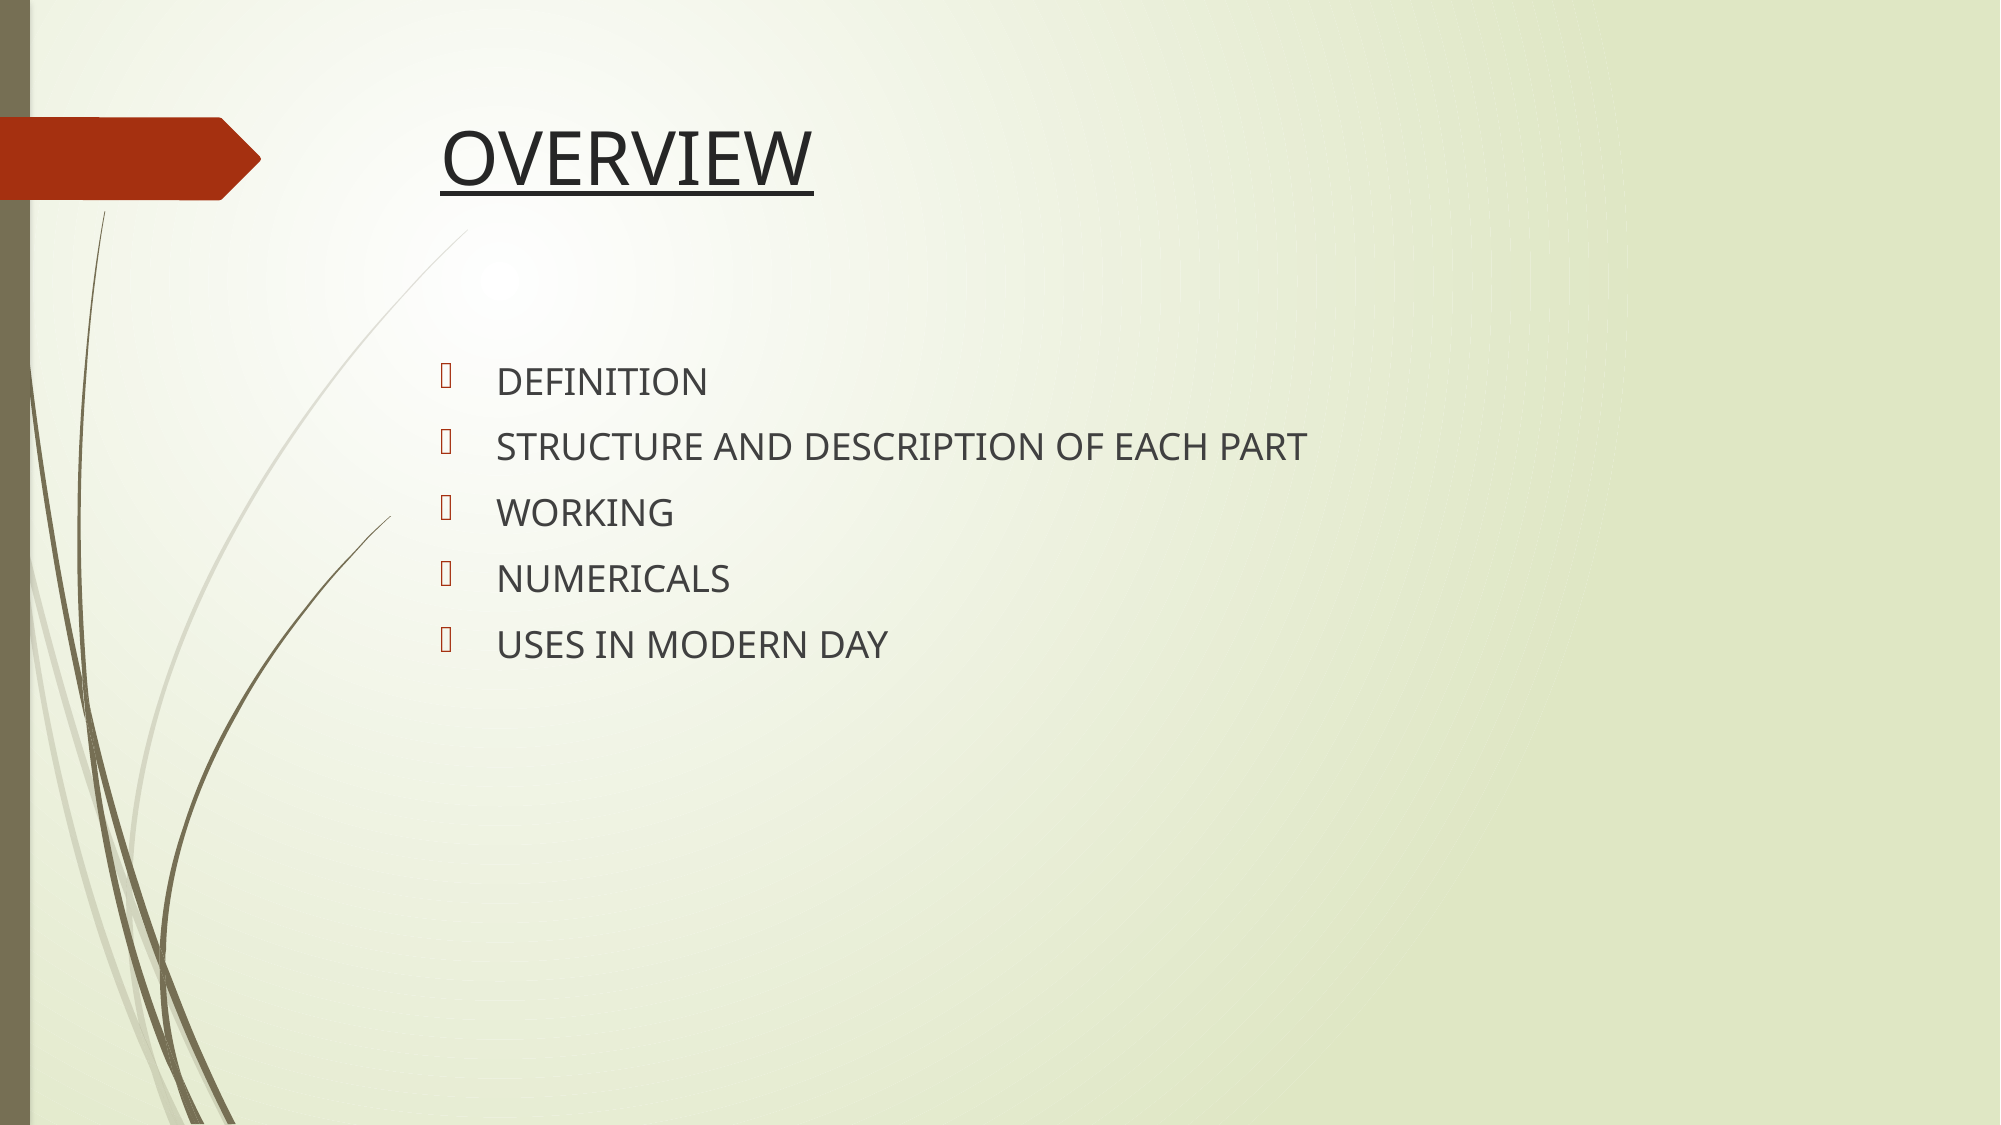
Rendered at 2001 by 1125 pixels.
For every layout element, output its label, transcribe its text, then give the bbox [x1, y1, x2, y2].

title OVERVIEW [425, 102, 1888, 313]
list DEFINITION STRUCTURE AND DESCRIPTION OF EACH PART WORKING NUMERICALS USES IN MODERN DAY [424, 350, 1888, 970]
